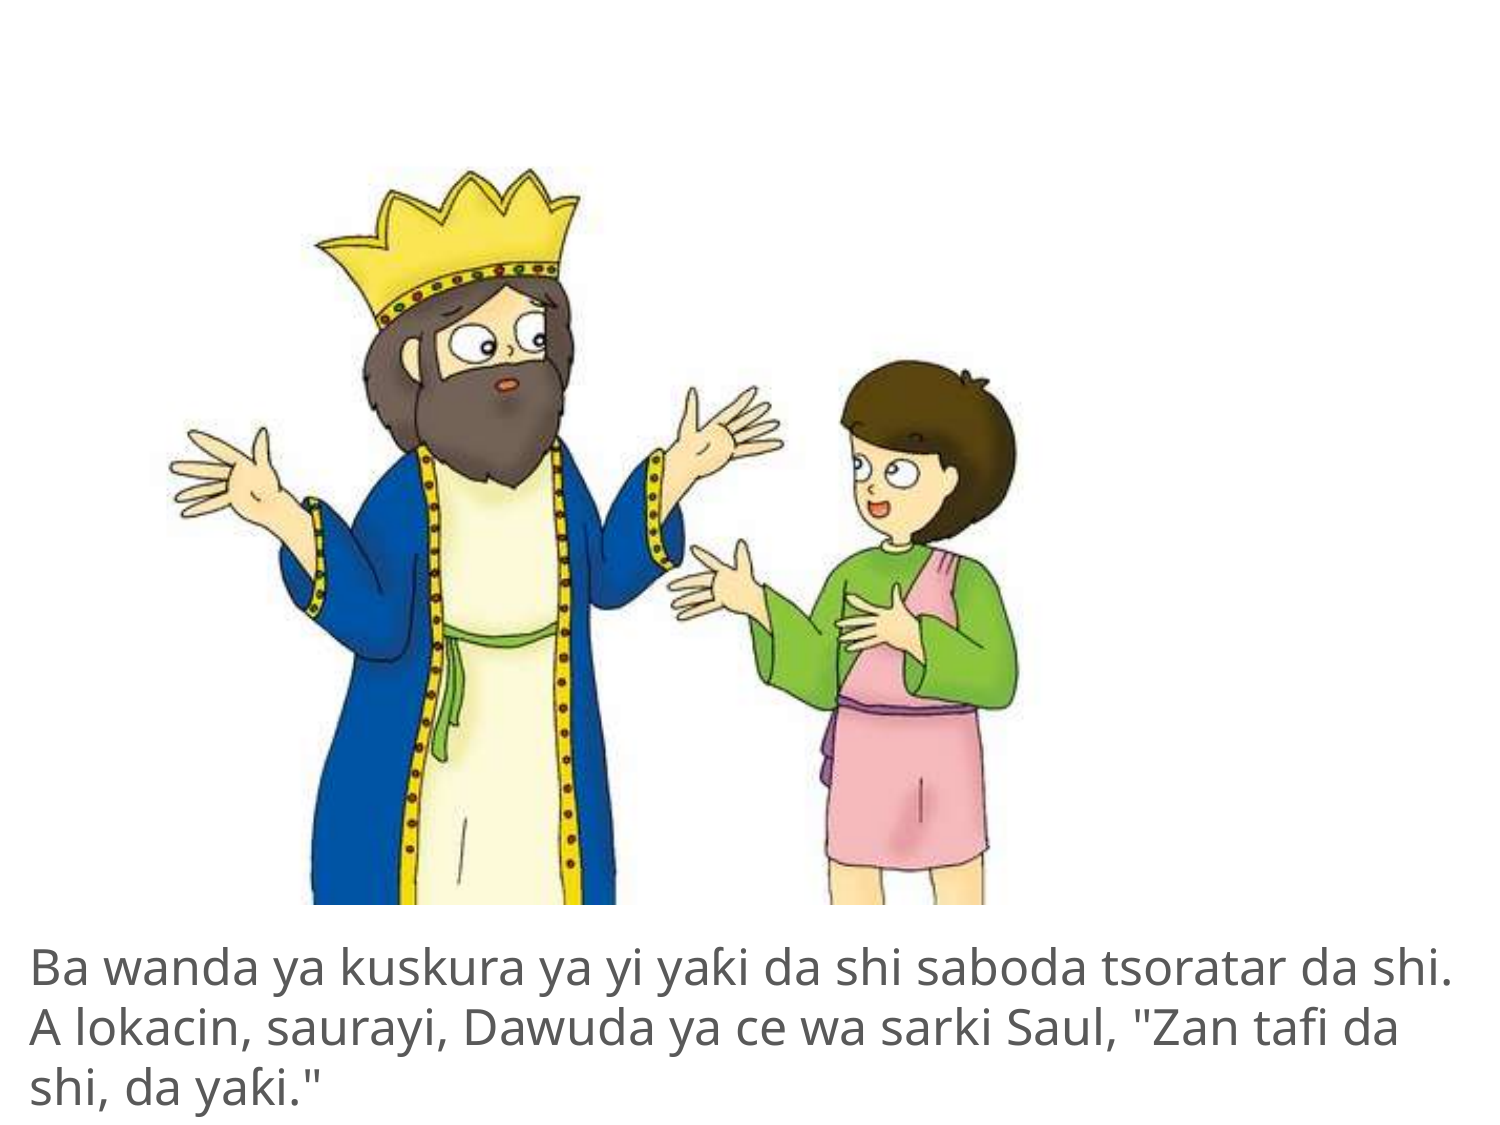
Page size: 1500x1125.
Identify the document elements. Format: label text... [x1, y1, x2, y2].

text_box Ba wanda ya kuskura ya yi yaƙi da shi saboda tsoratar da shi. A lokacin, saurayi, Dawuda ya ce wa sarki Saul, "Zan tafi da shi, da yaƙi." [14, 928, 1486, 1123]
picture [100, 0, 1465, 906]
